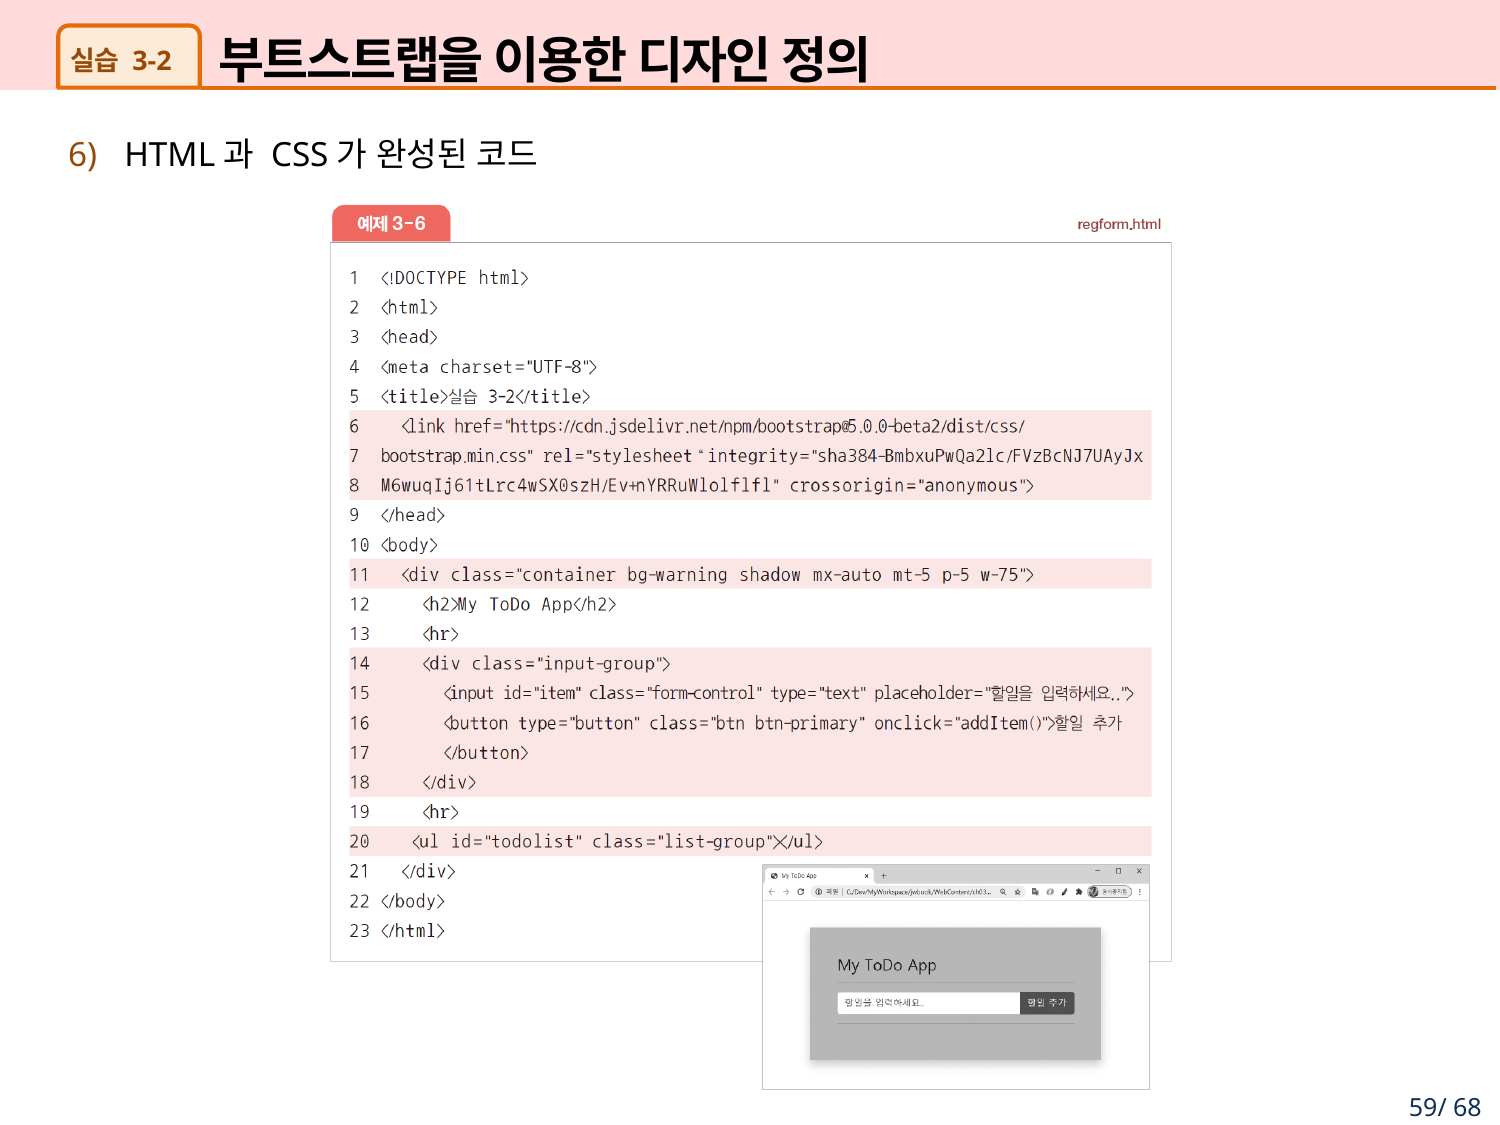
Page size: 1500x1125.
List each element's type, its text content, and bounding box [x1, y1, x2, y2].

text_box 실습 3-2 [55, 35, 206, 83]
title 부트스트랩을 이용한 디자인 정의 [203, 19, 1365, 97]
list HTML과 CSS가 완성된 코드 [53, 125, 1425, 1005]
picture [324, 202, 1176, 1095]
